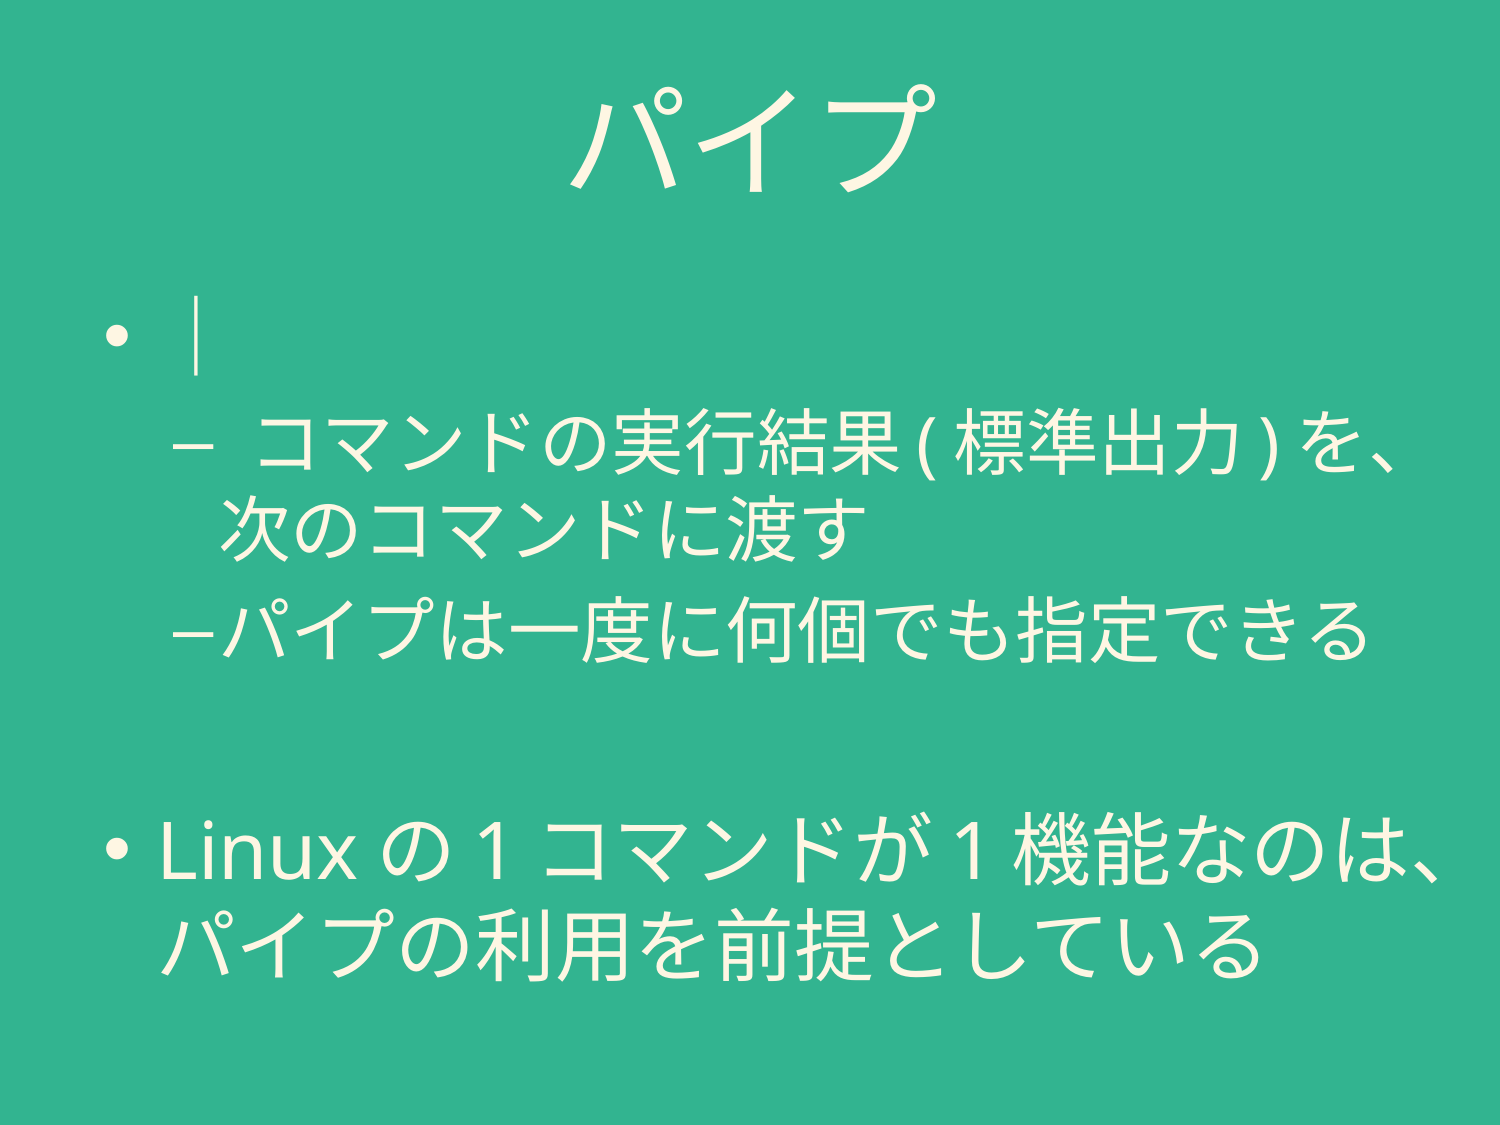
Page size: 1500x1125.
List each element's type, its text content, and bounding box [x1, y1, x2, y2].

list ｜ コマンドの実行結果(標準出力)を、次のコマンドに渡す パイプは一度に何個でも指定できる Linuxの1コマンドが1機能なのは、パイプの利用を前提としている [88, 278, 1439, 1071]
title パイプ [75, 45, 1425, 233]
